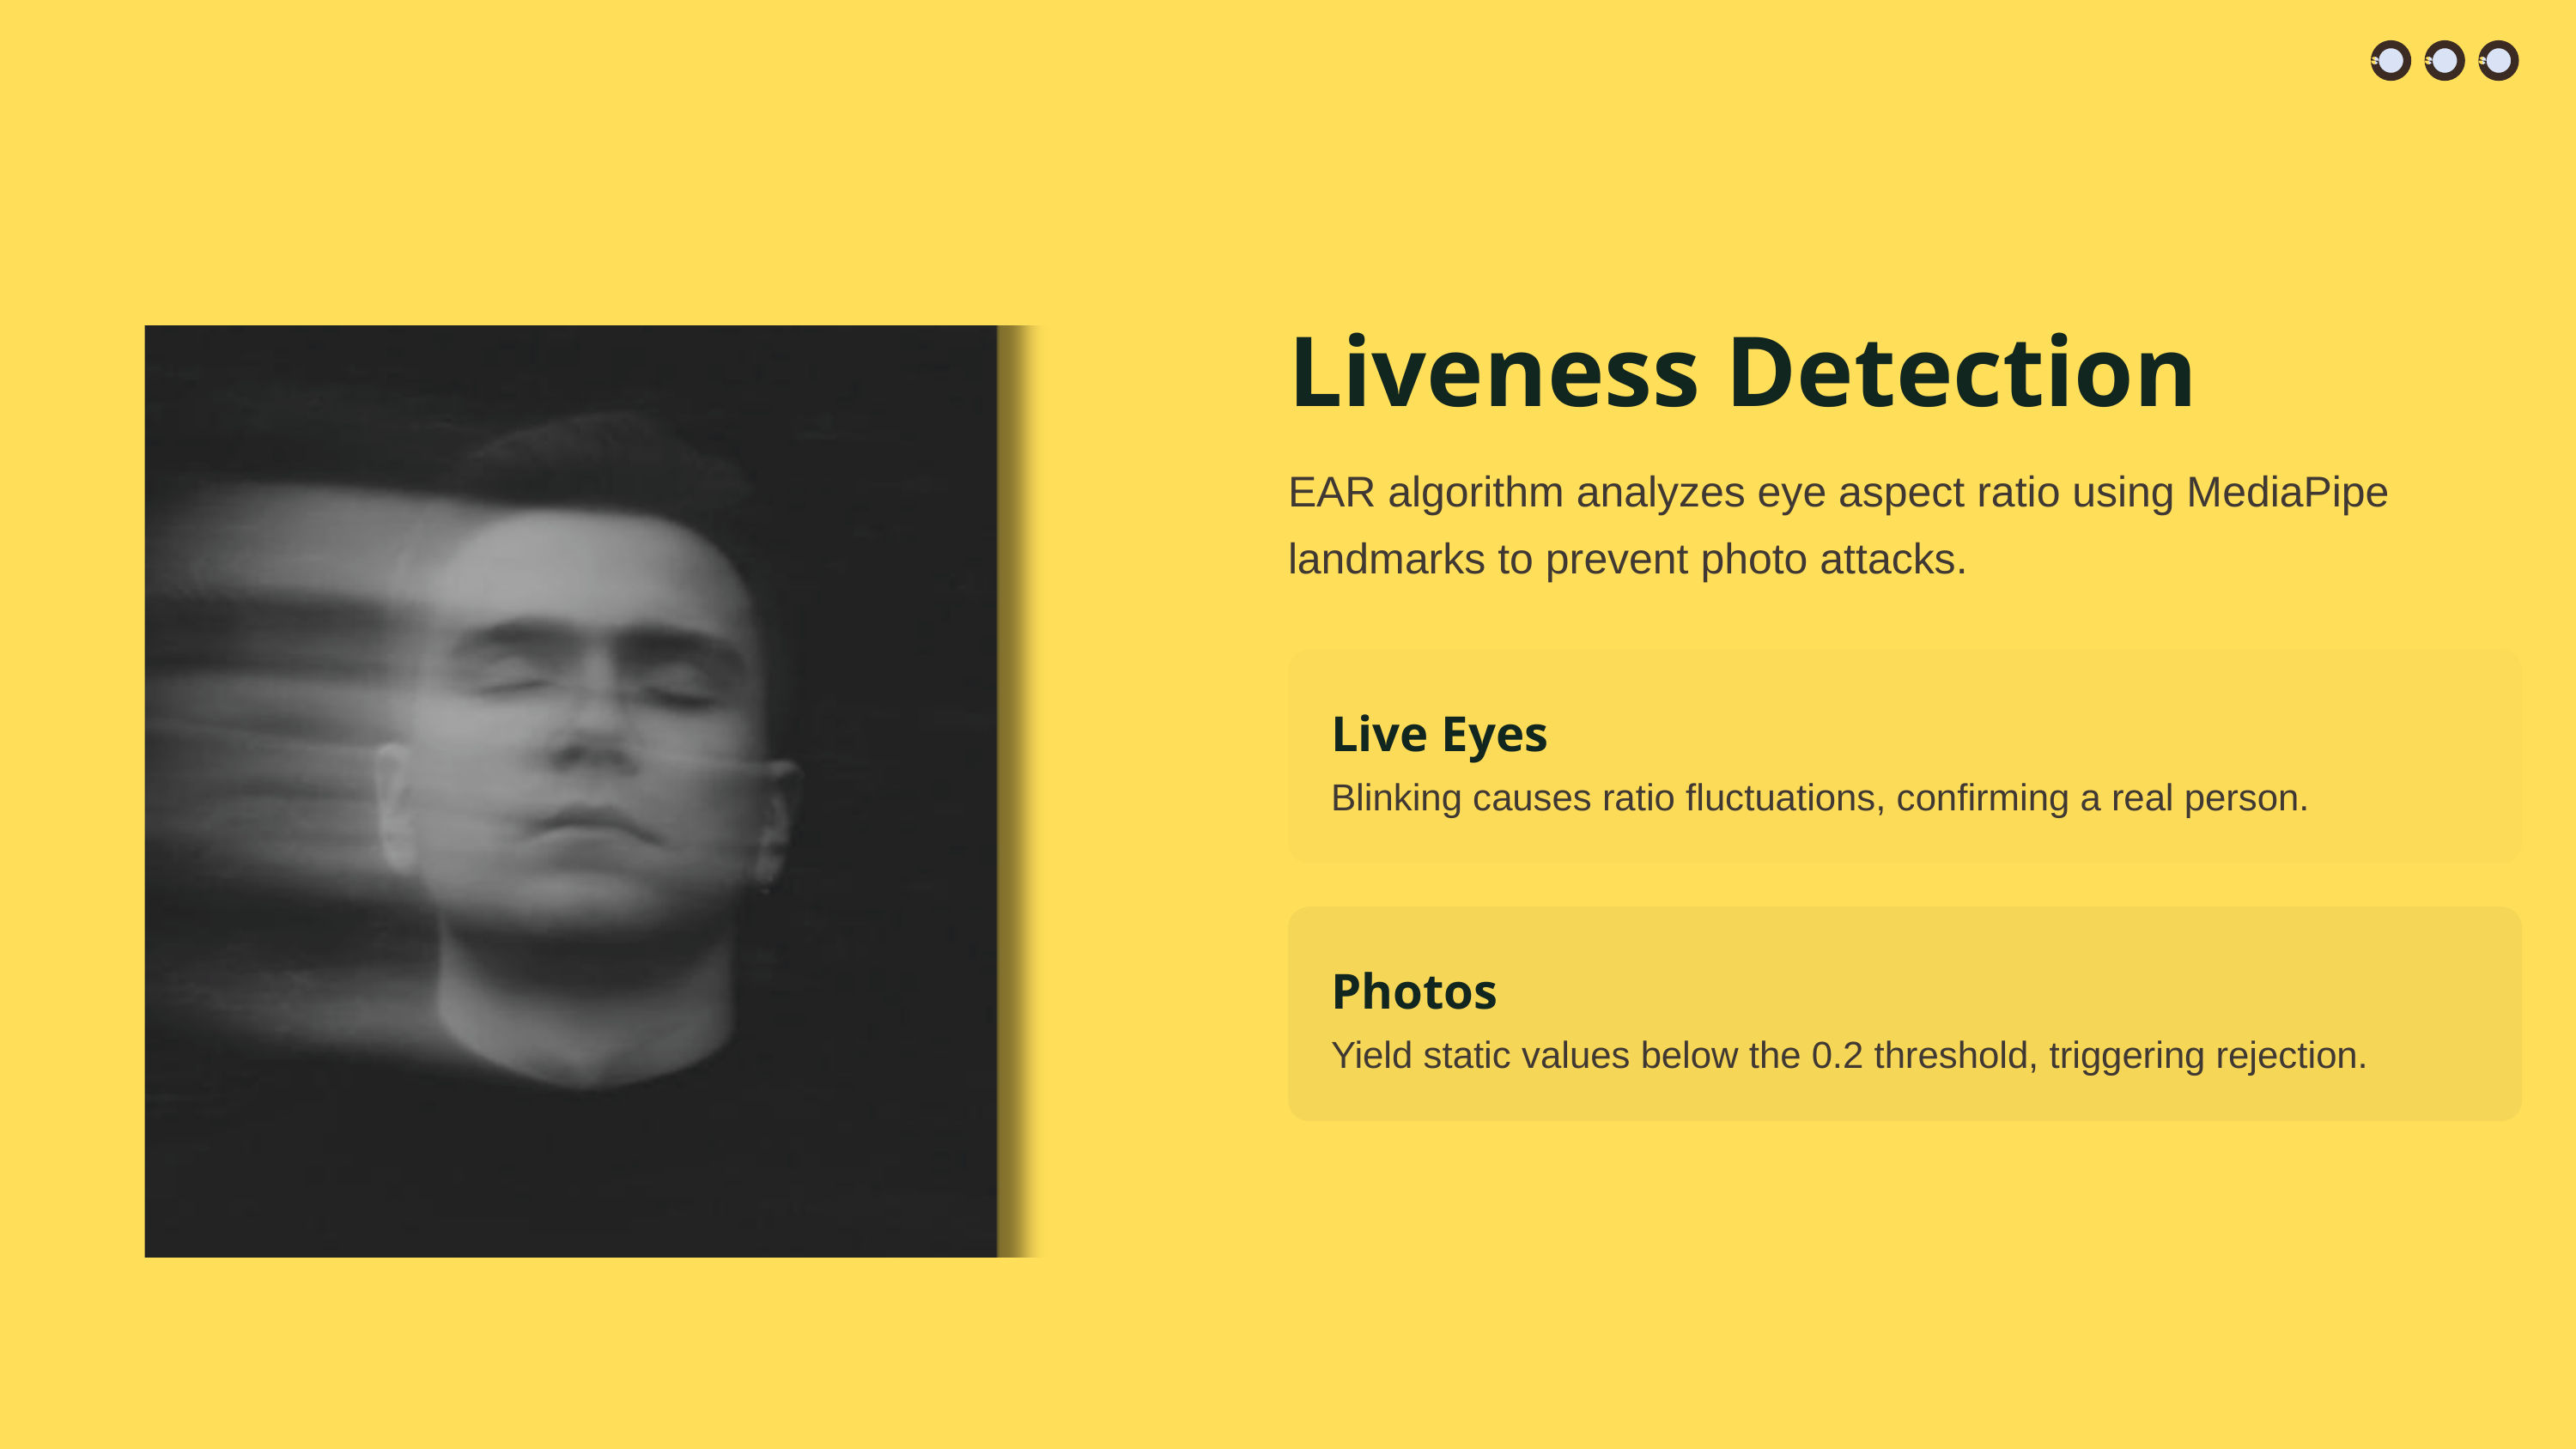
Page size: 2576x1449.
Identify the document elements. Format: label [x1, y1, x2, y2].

text_box [0, 0, 2576, 1449]
text_box [1330, 679, 2528, 767]
text_box [2370, 39, 2519, 82]
text_box [1287, 906, 2523, 1122]
text_box [1330, 937, 2528, 1025]
text_box [1330, 761, 2518, 822]
text_box [1287, 284, 2235, 446]
text_box [1287, 446, 2523, 585]
text_box [1287, 648, 2523, 864]
text_box [1330, 1018, 2518, 1079]
